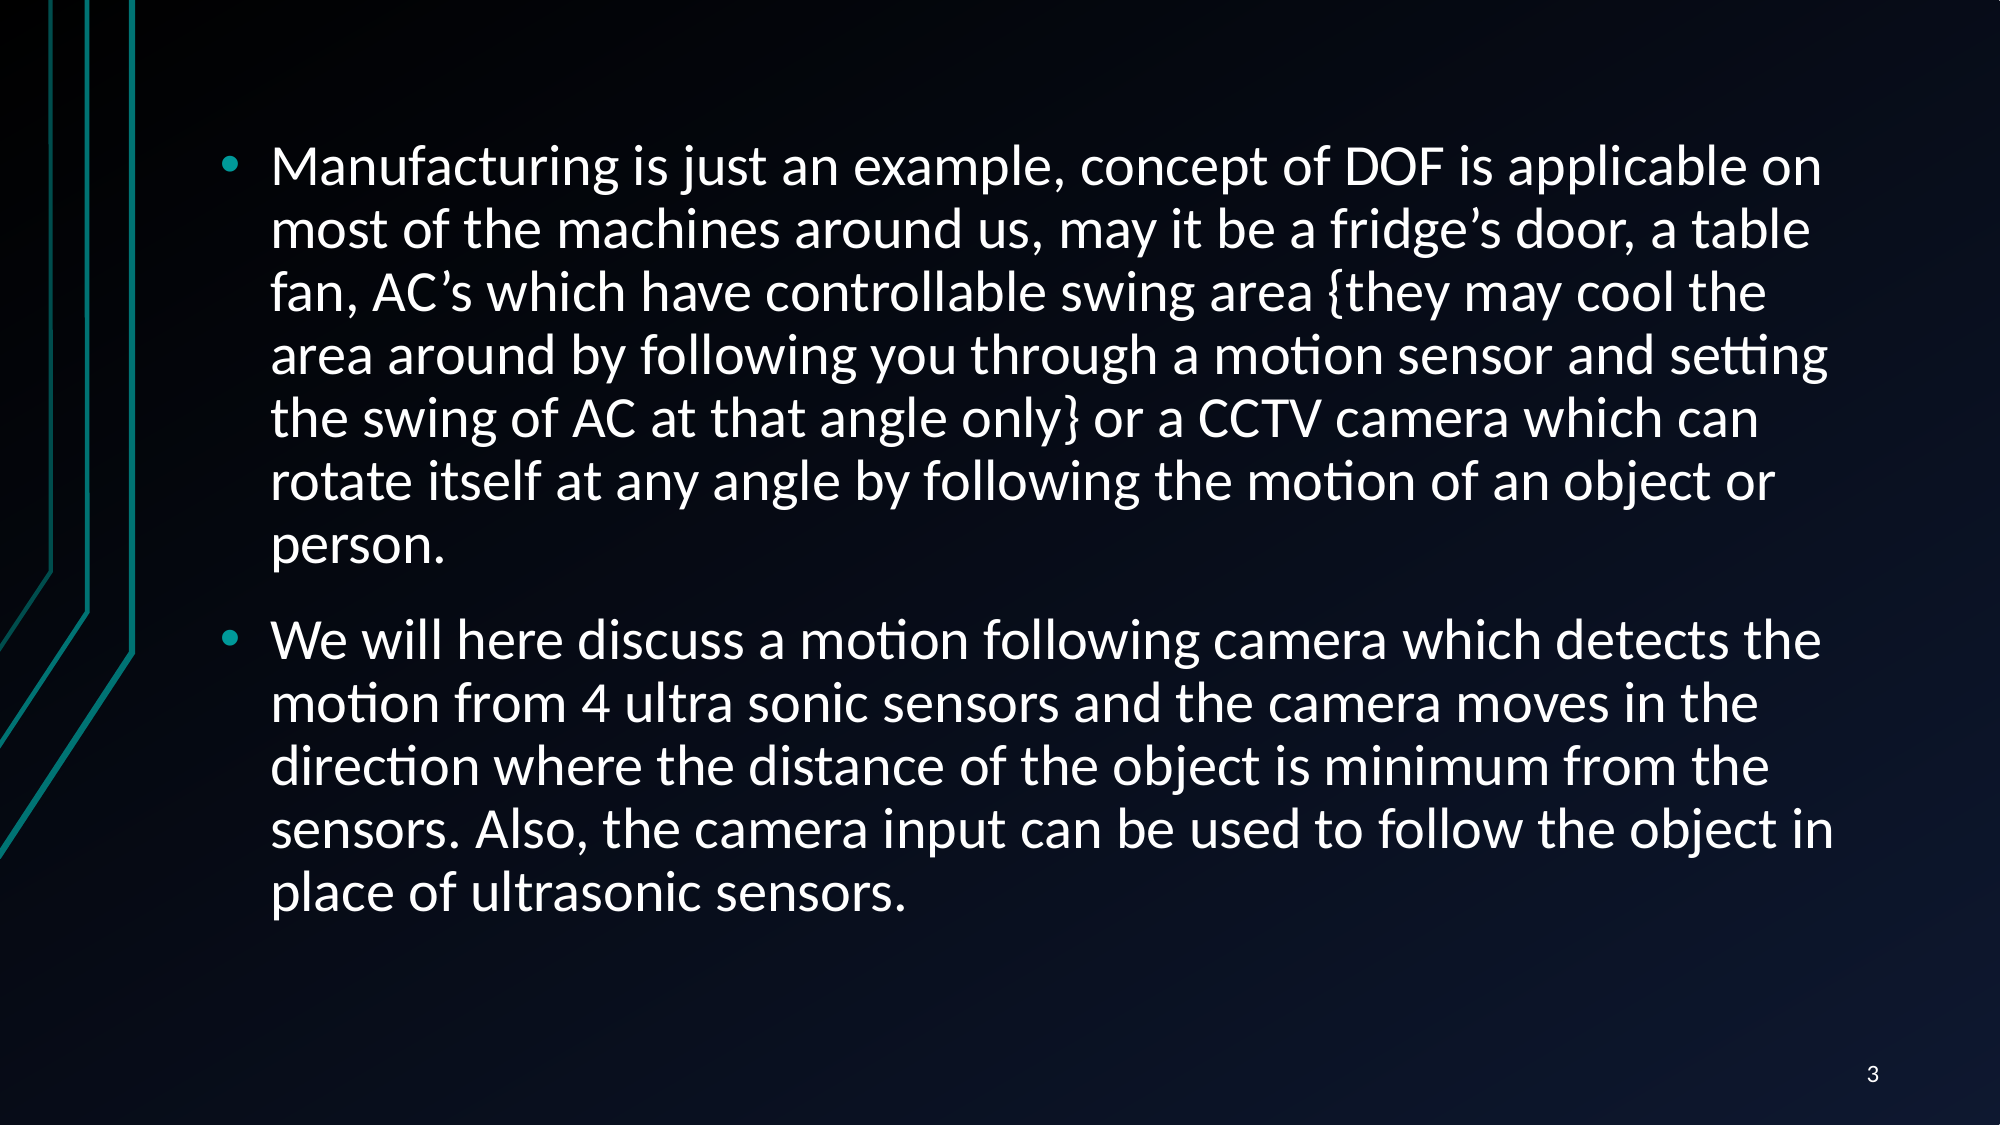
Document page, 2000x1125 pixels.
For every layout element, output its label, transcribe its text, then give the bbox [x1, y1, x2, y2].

slide_number 3 [1732, 1042, 1900, 1103]
list Manufacturing is just an example, concept of DOF is applicable on most of the machines around us, may it be a fridge’s door, a table fan, AC’s which have controllable swing area {they may cool the area around by following you through a motion sensor and setting the swing of AC at that angle only} or a CCTV camera which can rotate itself at any angle by following the motion of an object or person. We will here discuss a motion following camera which detects the motion from 4 ultra sonic sensors and the camera moves in the direction where the distance of the object is minimum from the sensors. Also, the camera input can be used to follow the object in place of ultrasonic sensors. [199, 125, 1900, 1012]
